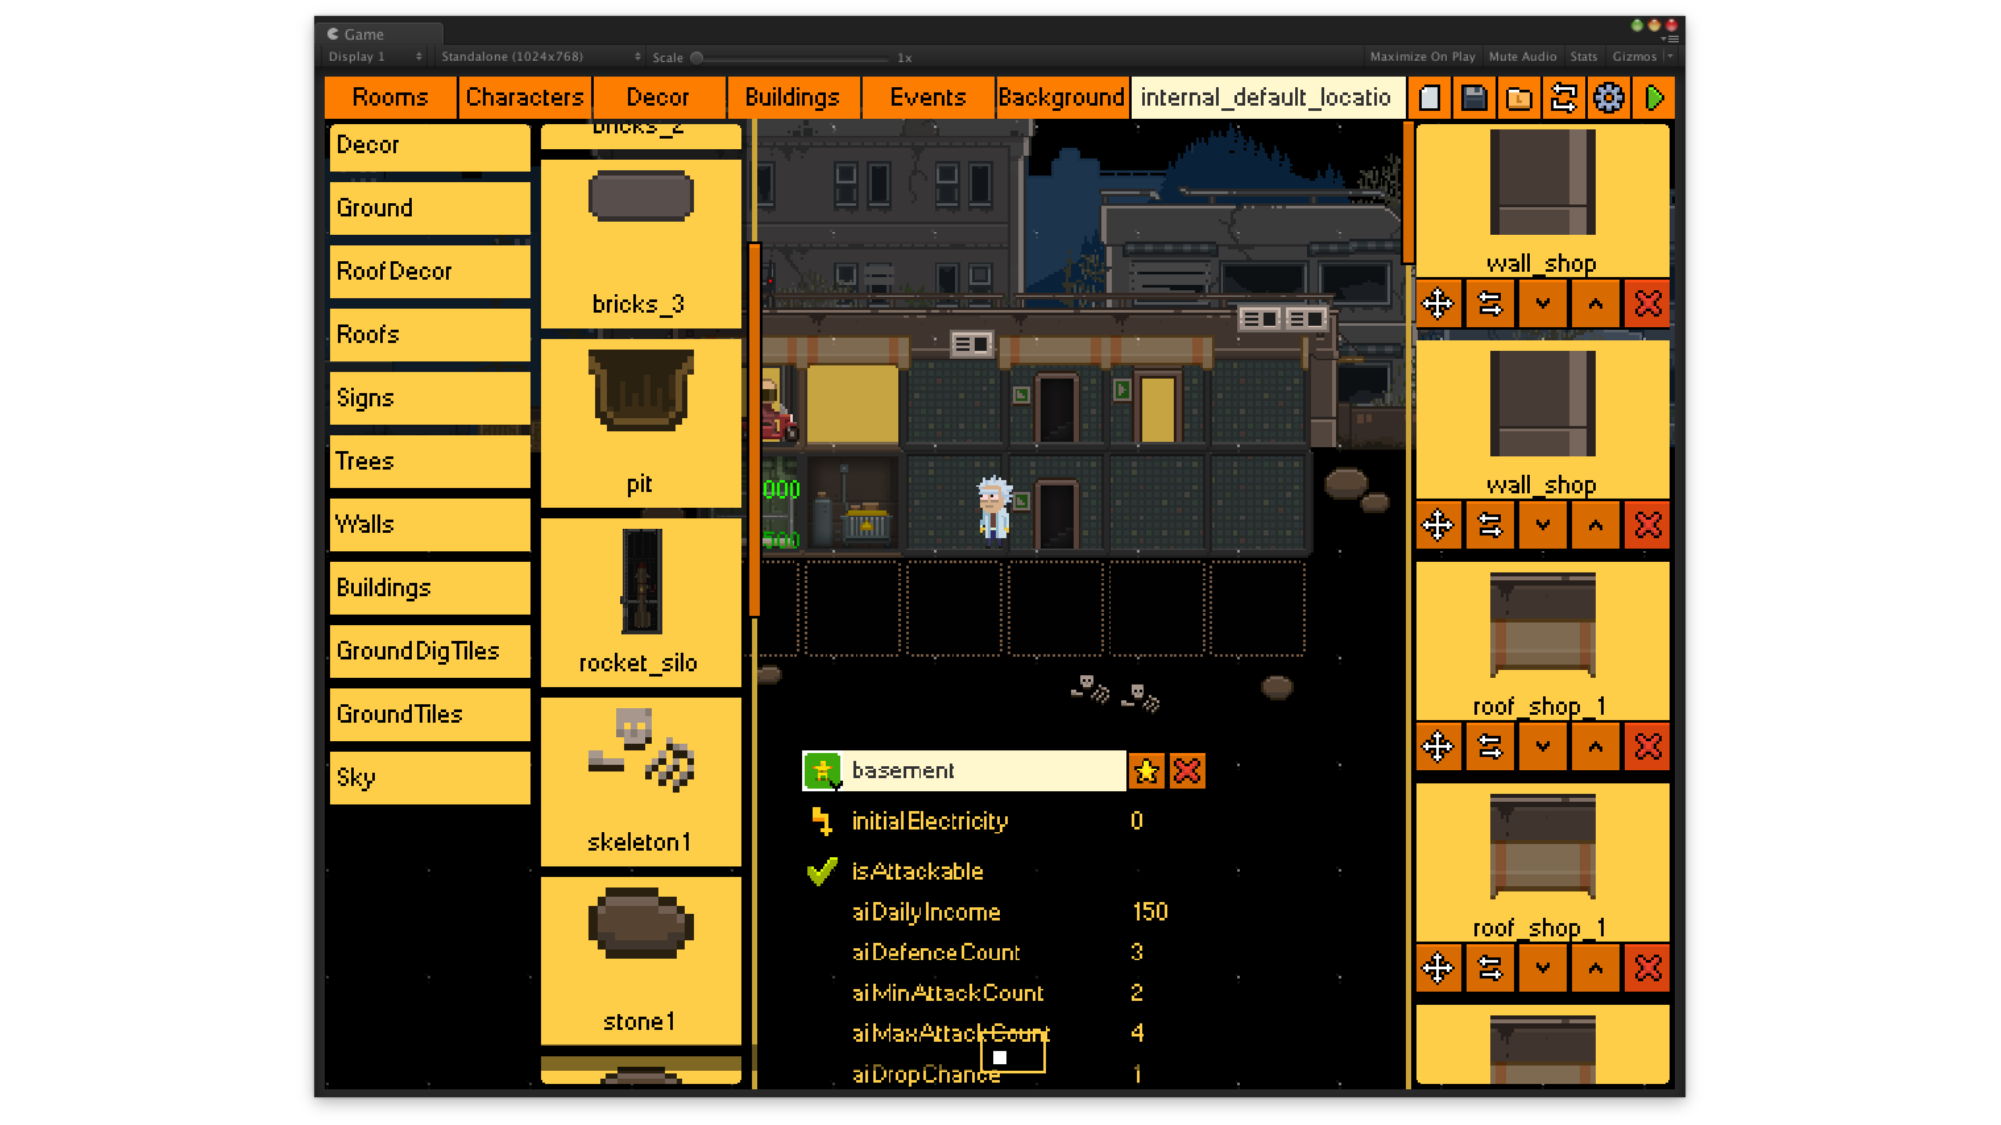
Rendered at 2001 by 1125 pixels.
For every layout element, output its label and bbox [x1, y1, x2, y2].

picture [292, 0, 1708, 1125]
